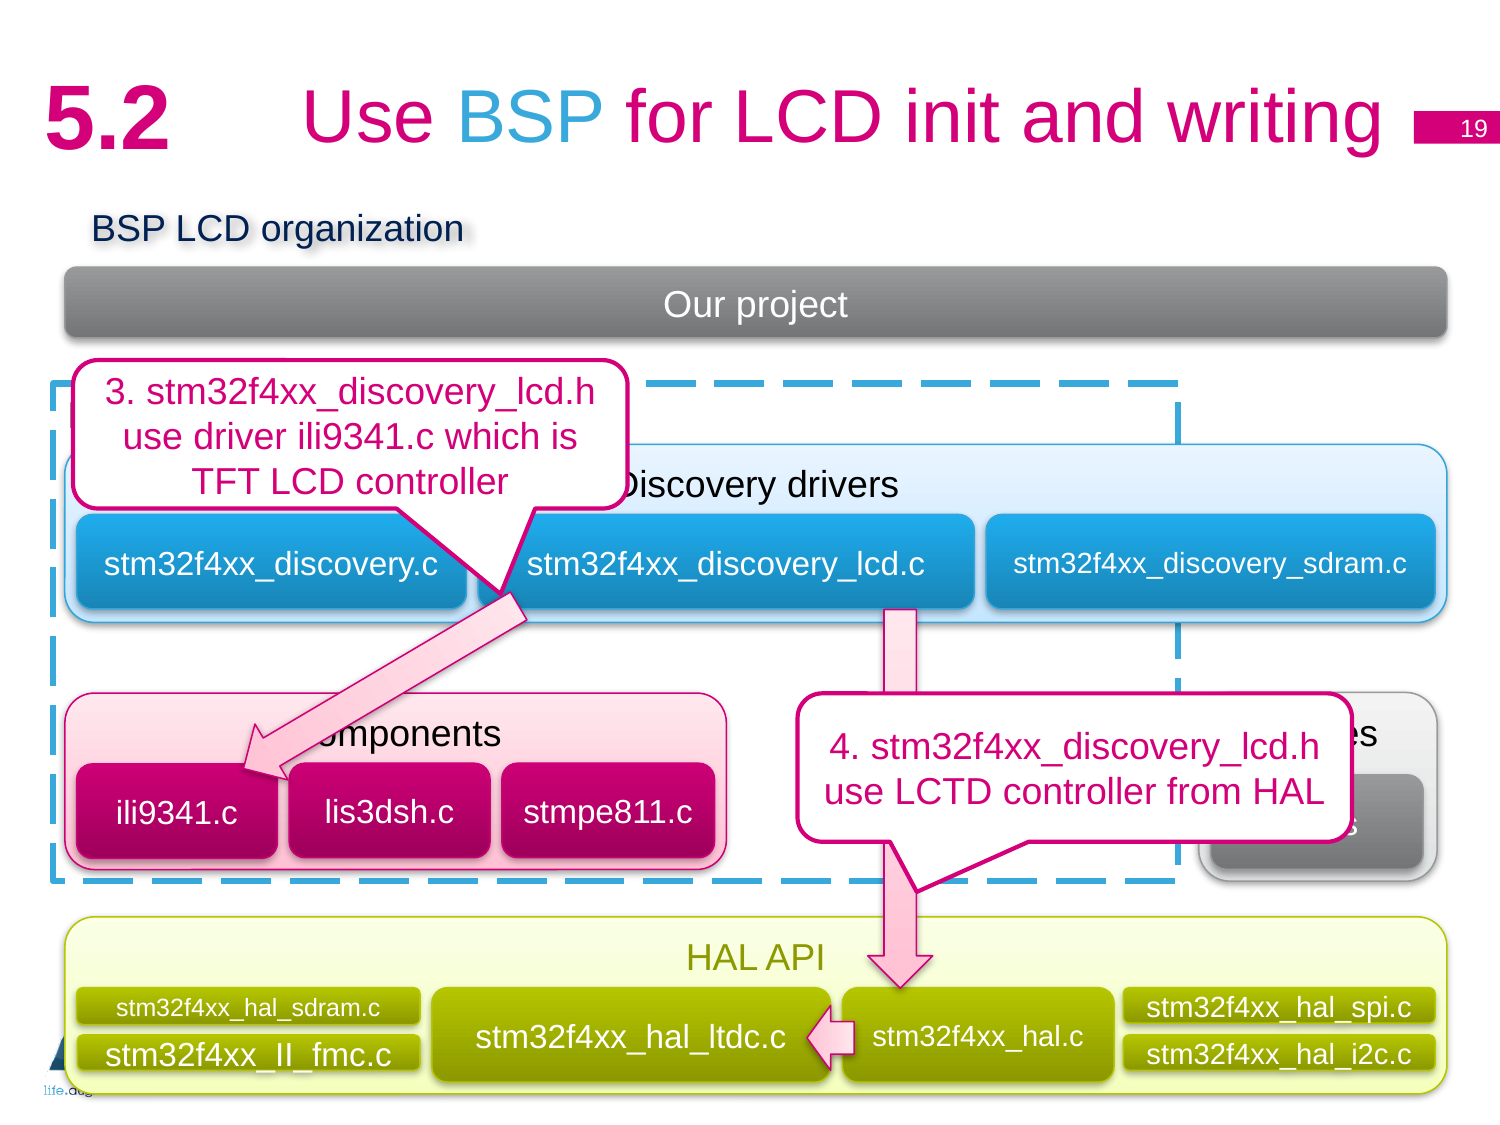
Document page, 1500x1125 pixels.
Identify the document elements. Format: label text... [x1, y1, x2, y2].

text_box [52, 266, 1448, 1095]
title Use BSP for LCD init and writing [74, 18, 1400, 192]
picture [36, 1022, 147, 1103]
slide_number 19 [1413, 111, 1500, 144]
list BSP LCD organization [75, 196, 1427, 264]
text_box 5.2 [29, 19, 313, 207]
